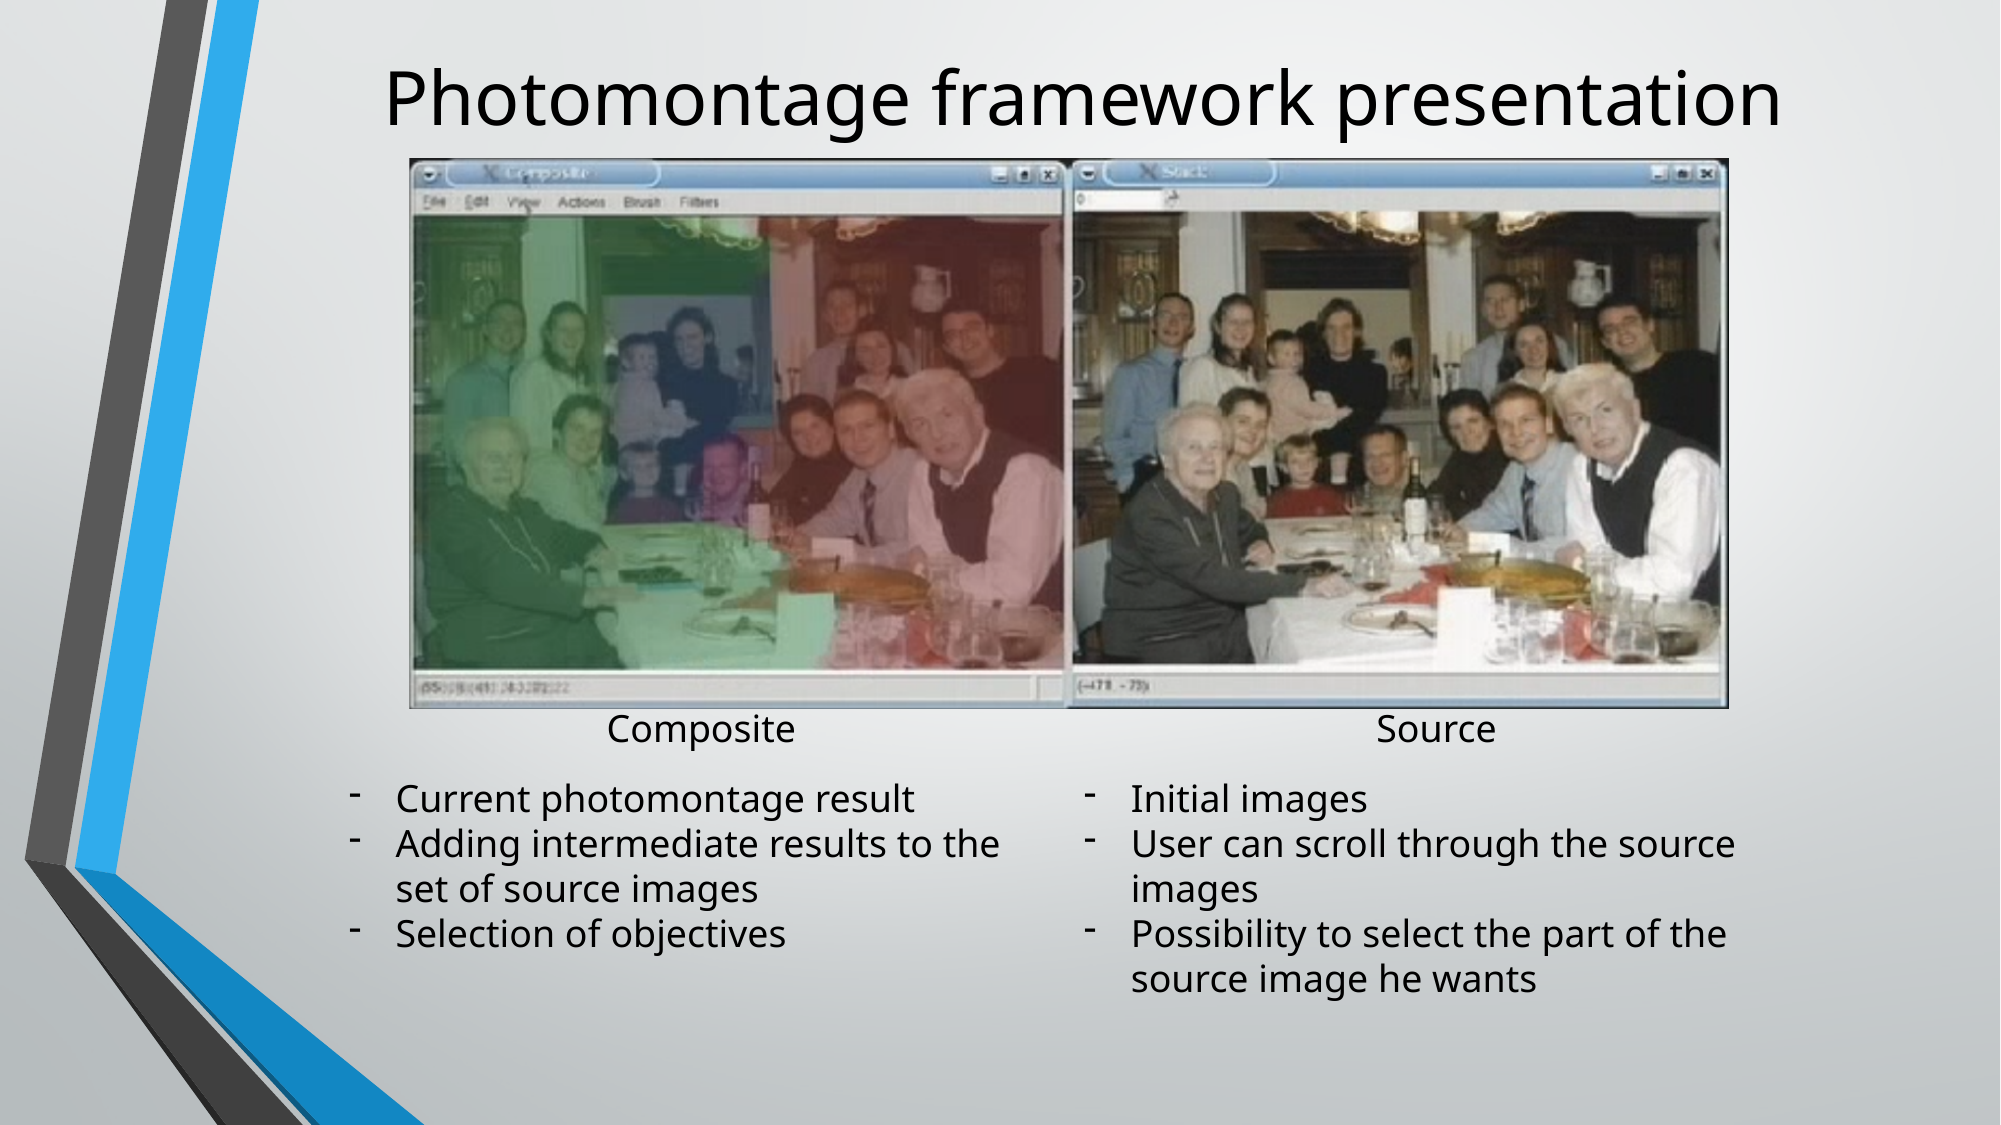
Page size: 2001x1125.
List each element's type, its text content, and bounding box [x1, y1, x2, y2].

text_box Initial images User can scroll through the source images Possibility to select the part of the source image he wants [1069, 767, 1805, 1008]
title Photomontage framework presentation [262, 33, 1906, 159]
picture [409, 157, 1730, 709]
text_box Composite [567, 709, 836, 757]
text_box Current photomontage result Adding intermediate results to the set of source images Selection of objectives [333, 767, 1070, 963]
text_box Source [1302, 709, 1571, 757]
